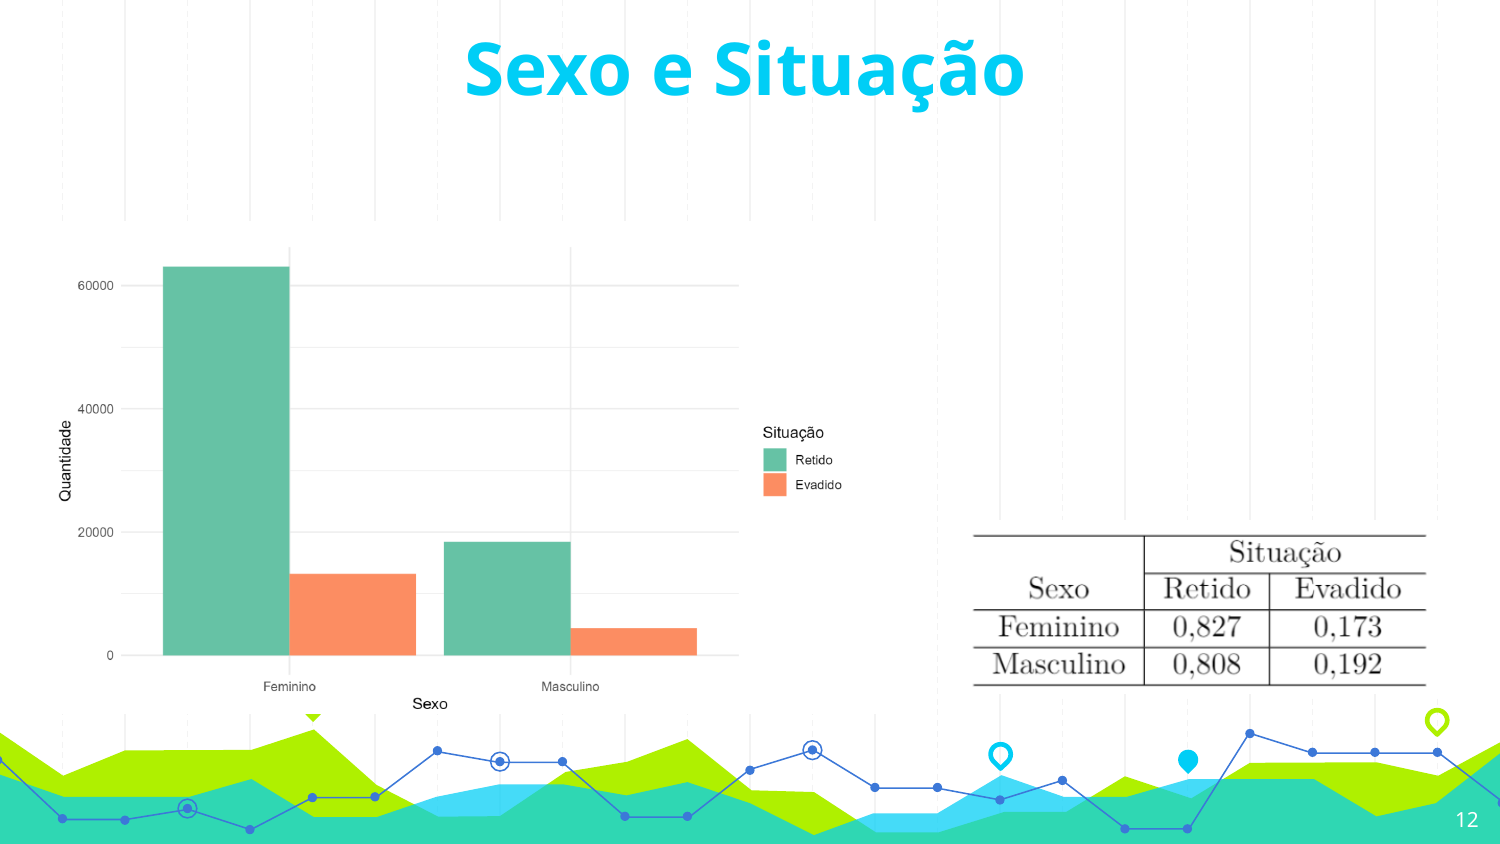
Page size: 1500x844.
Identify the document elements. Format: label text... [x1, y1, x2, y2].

picture [958, 520, 1477, 694]
title Sexo e Situação [171, 19, 1320, 125]
picture [4, 221, 909, 715]
slide_number 12 [1403, 791, 1494, 844]
